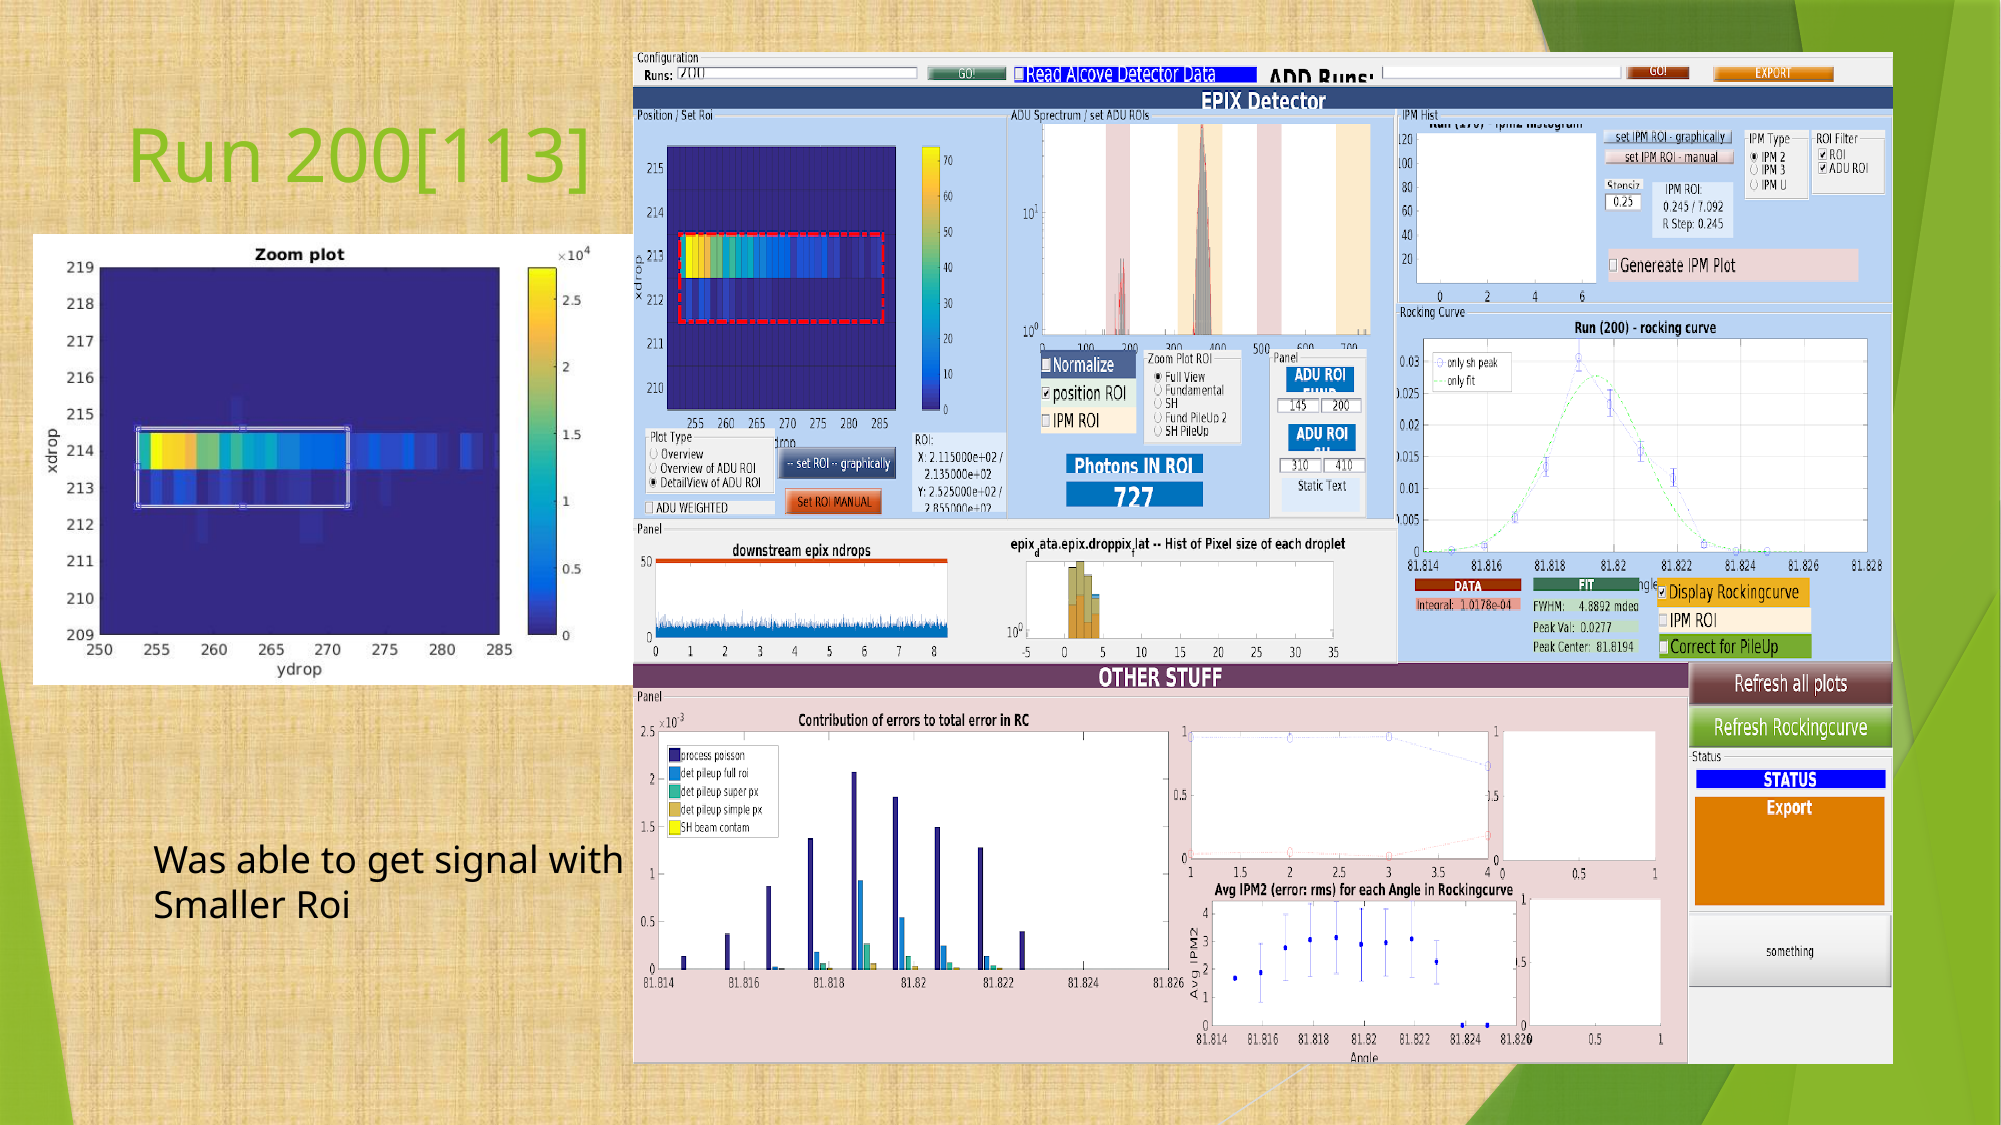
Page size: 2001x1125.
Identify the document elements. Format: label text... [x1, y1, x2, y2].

text_box Was able to get signal with Smaller Roi [138, 829, 628, 934]
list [33, 234, 628, 686]
picture [0, 0, 1894, 1125]
title Run 200[113] [111, 99, 628, 233]
